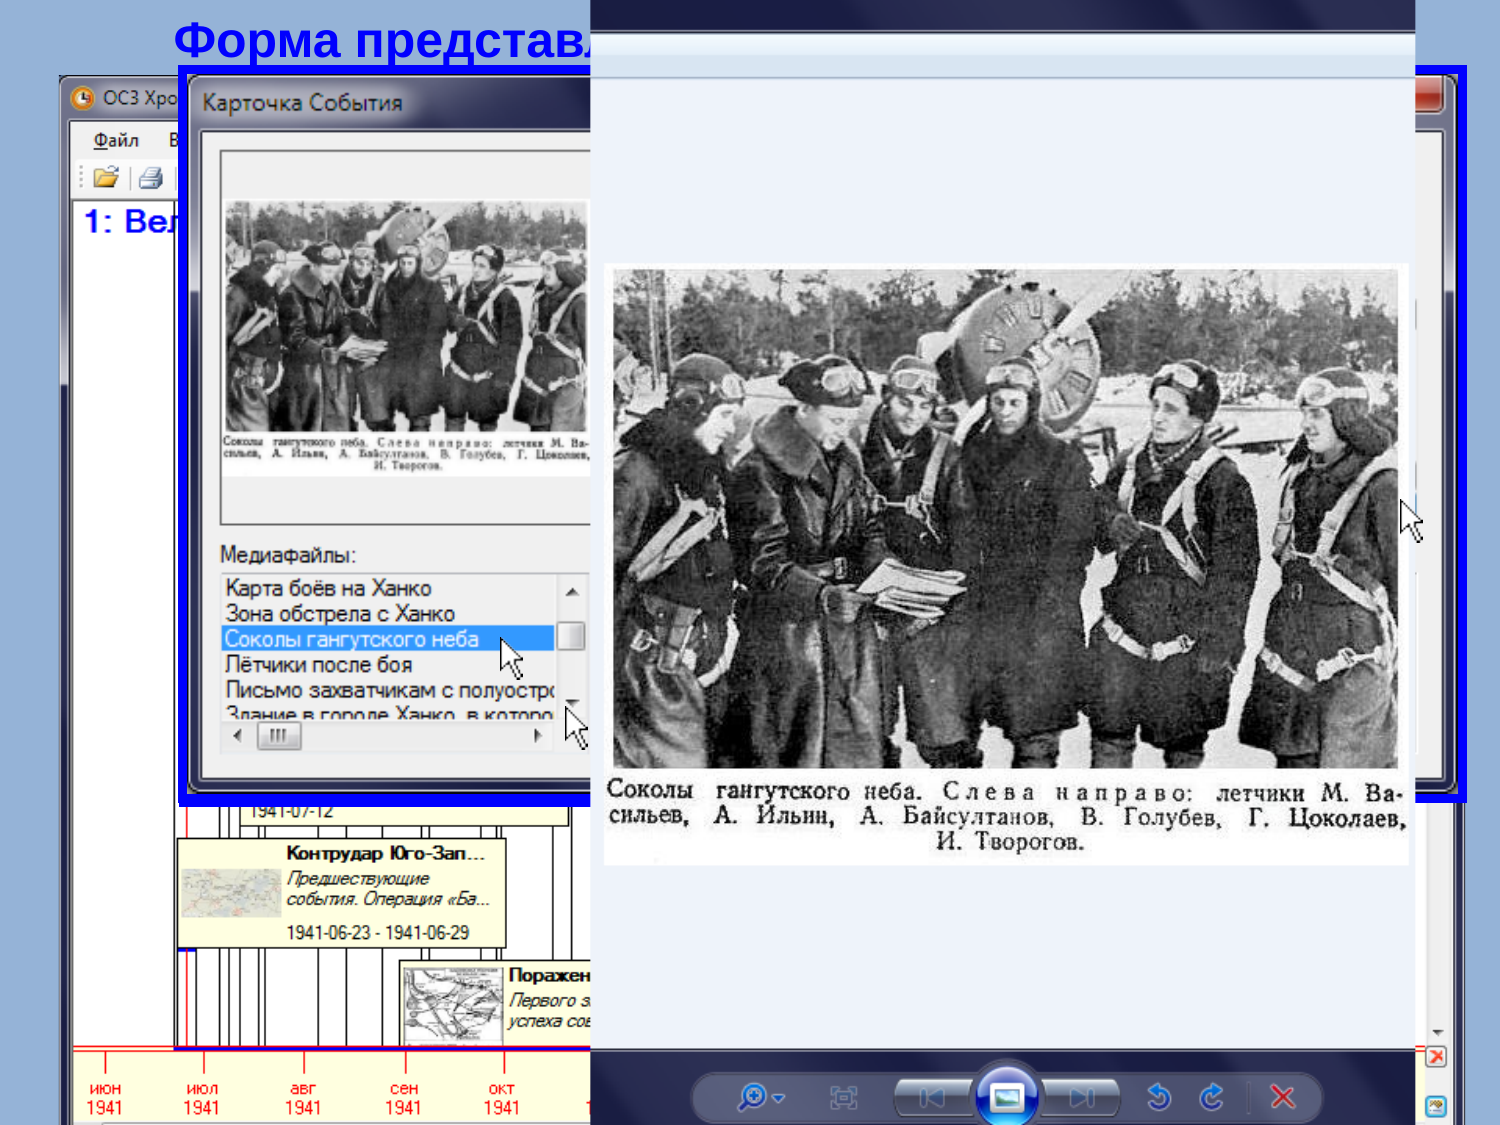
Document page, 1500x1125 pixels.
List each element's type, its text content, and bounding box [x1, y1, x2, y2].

picture [58, 0, 1466, 1125]
text_box Форма представления – шкала-карточки [62, 0, 587, 74]
